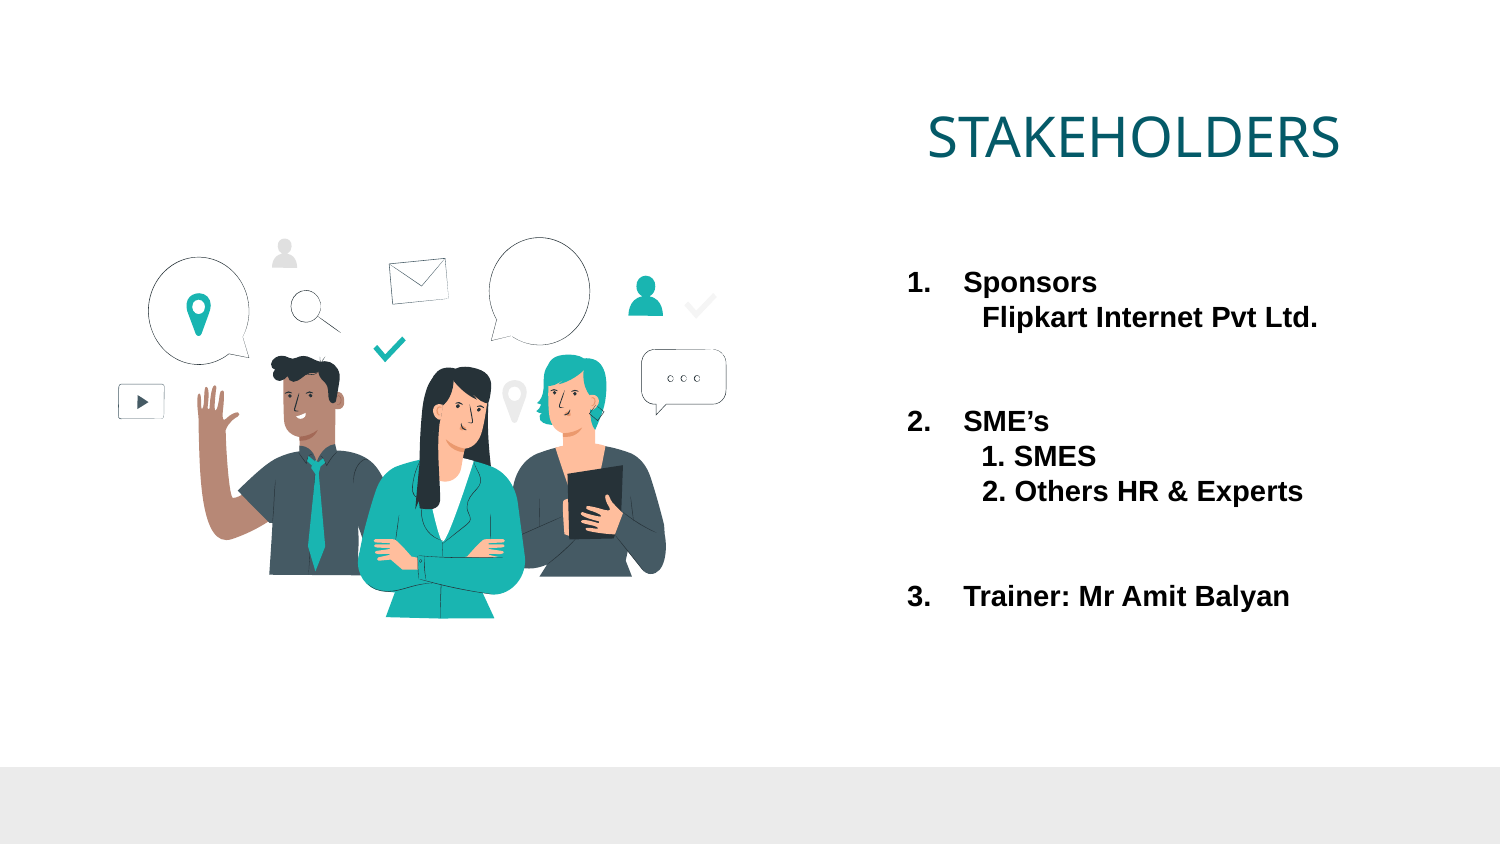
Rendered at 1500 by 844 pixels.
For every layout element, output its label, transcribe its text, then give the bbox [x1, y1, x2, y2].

title STAKEHOLDERS [185, 109, 1450, 162]
text_box Sponsors Flipkart Internet Pvt Ltd. SME’s 1. SMES 2. Others HR & Experts Trainer: Mr Amit Balyan [892, 255, 1365, 660]
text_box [117, 236, 727, 619]
